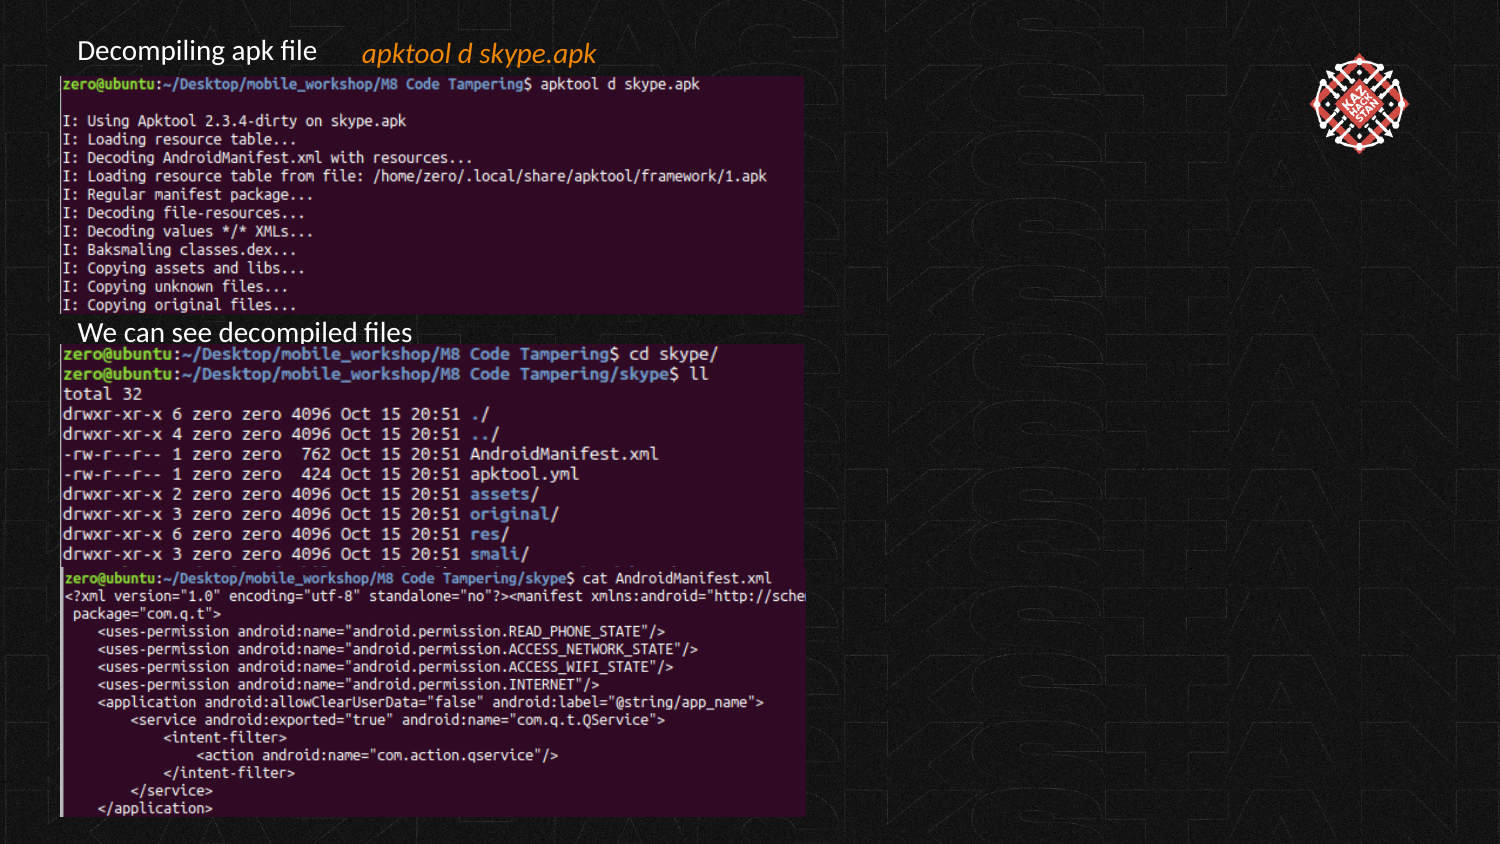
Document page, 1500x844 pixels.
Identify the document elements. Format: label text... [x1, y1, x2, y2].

text_box apktool d skype.apk [347, 27, 1098, 78]
picture [0, 0, 1500, 844]
text_box We can see decompiled files [62, 322, 428, 343]
text_box Decompiling apk file [62, 24, 333, 74]
